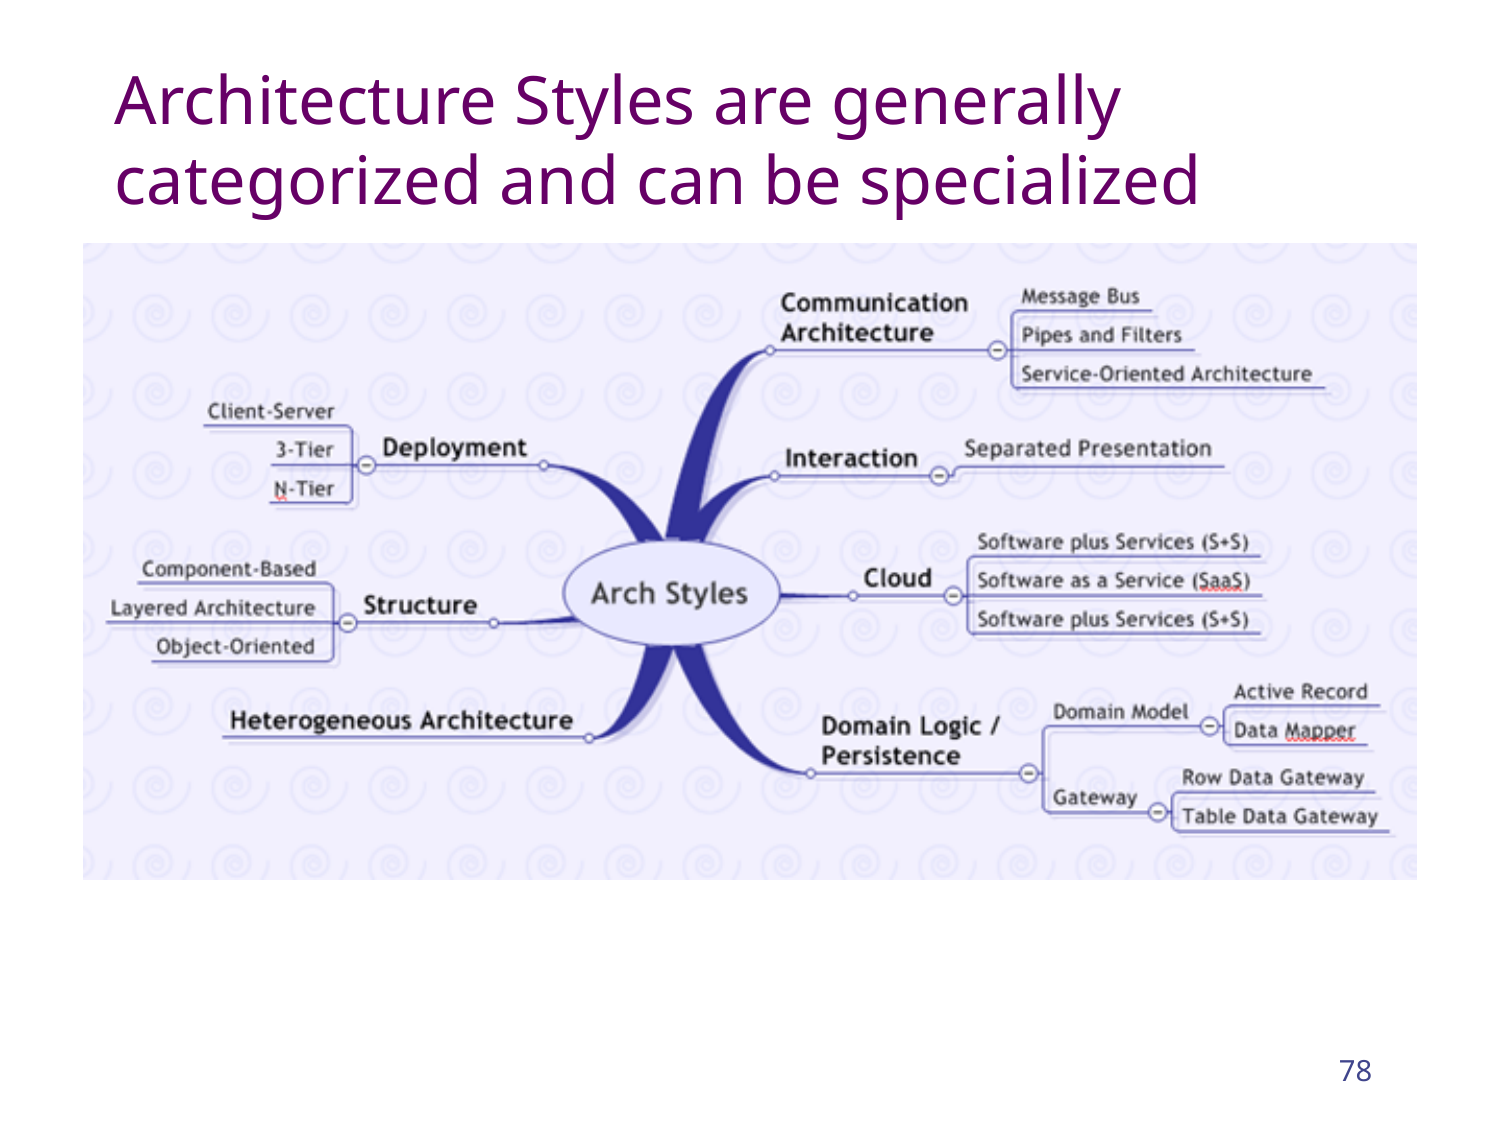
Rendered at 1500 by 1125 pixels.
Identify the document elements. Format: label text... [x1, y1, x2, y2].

title Architecture Styles are generally categorized and can be specialized [99, 50, 1375, 238]
slide_number 78 [1074, 1025, 1388, 1100]
picture [83, 243, 1417, 880]
